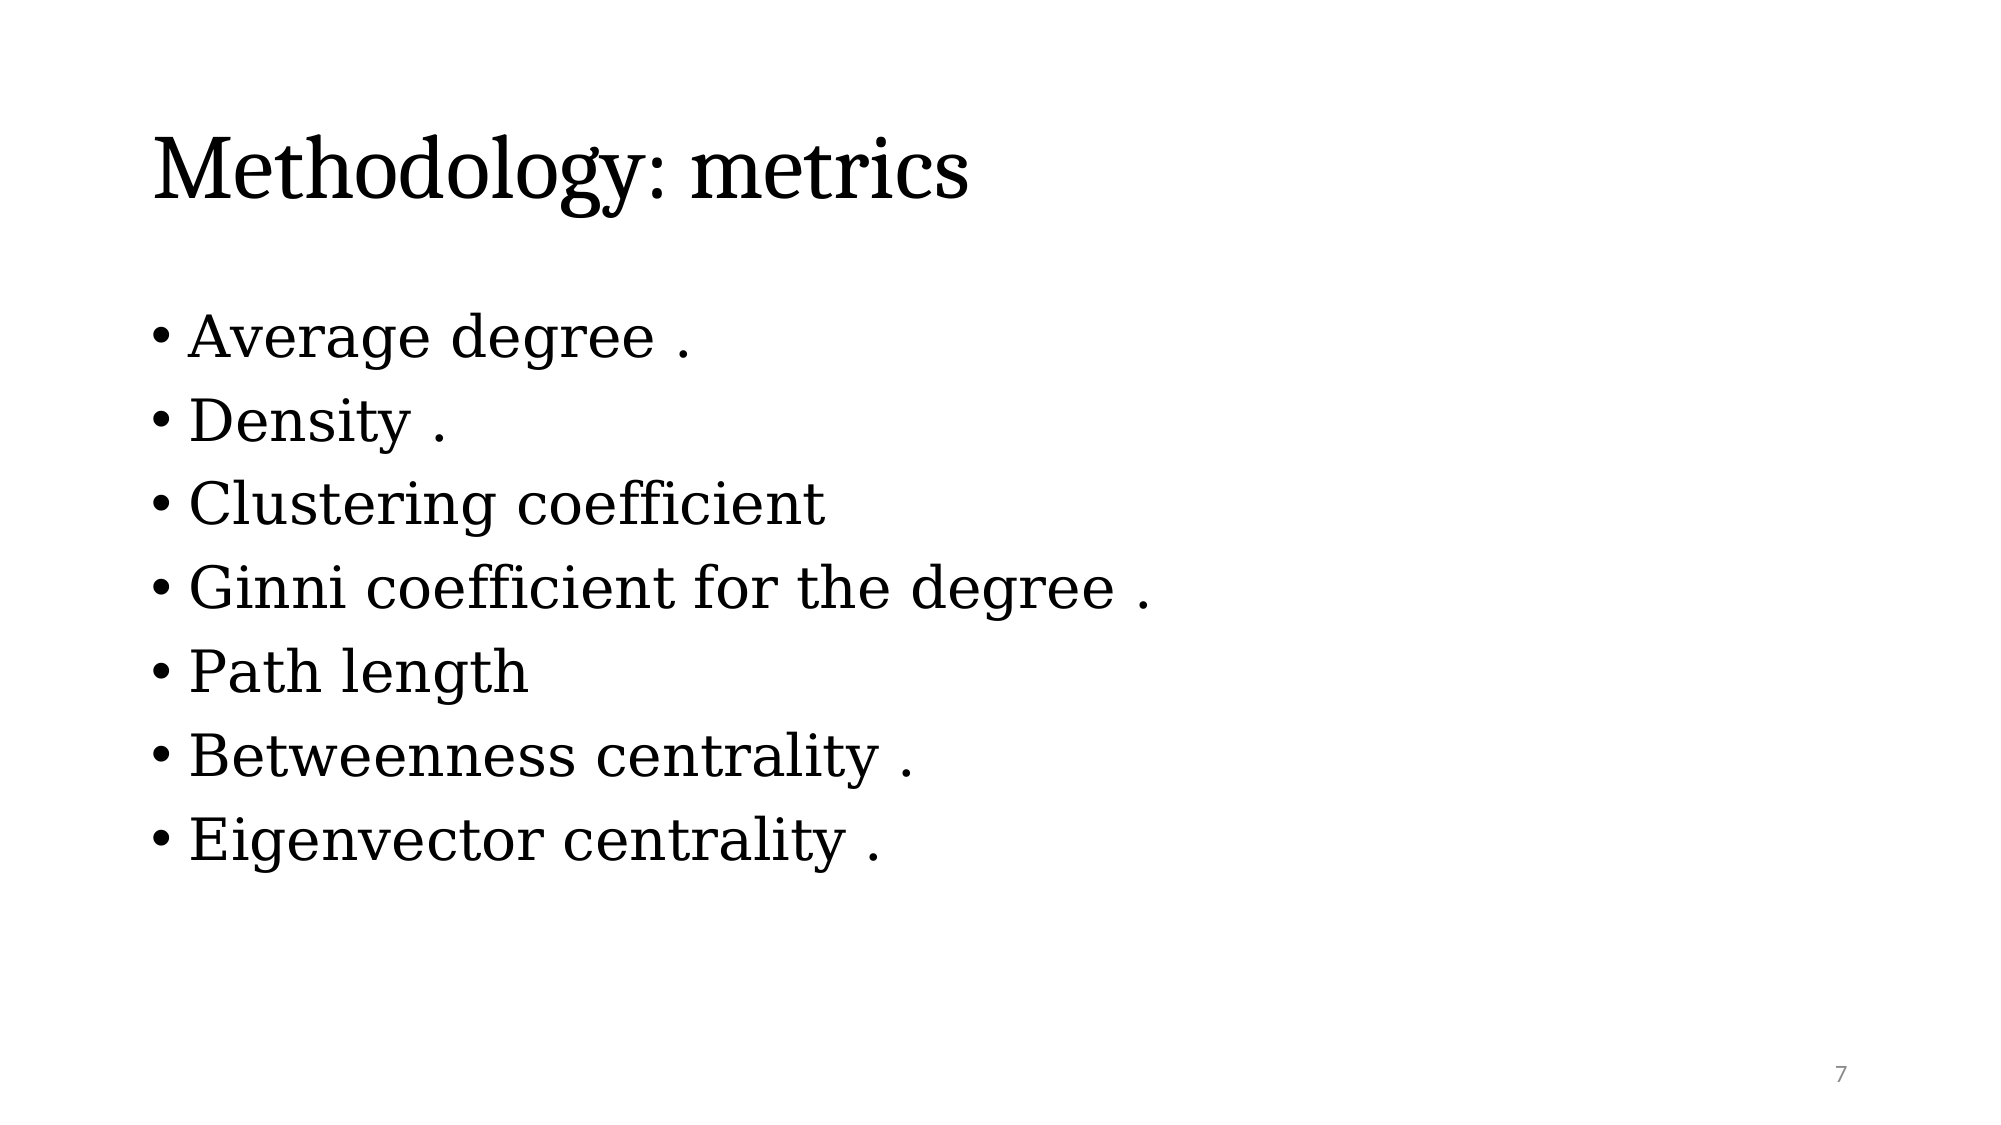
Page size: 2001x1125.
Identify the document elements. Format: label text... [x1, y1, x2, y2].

title Methodology: metrics [137, 59, 1863, 278]
slide_number 7 [1412, 1042, 1863, 1103]
